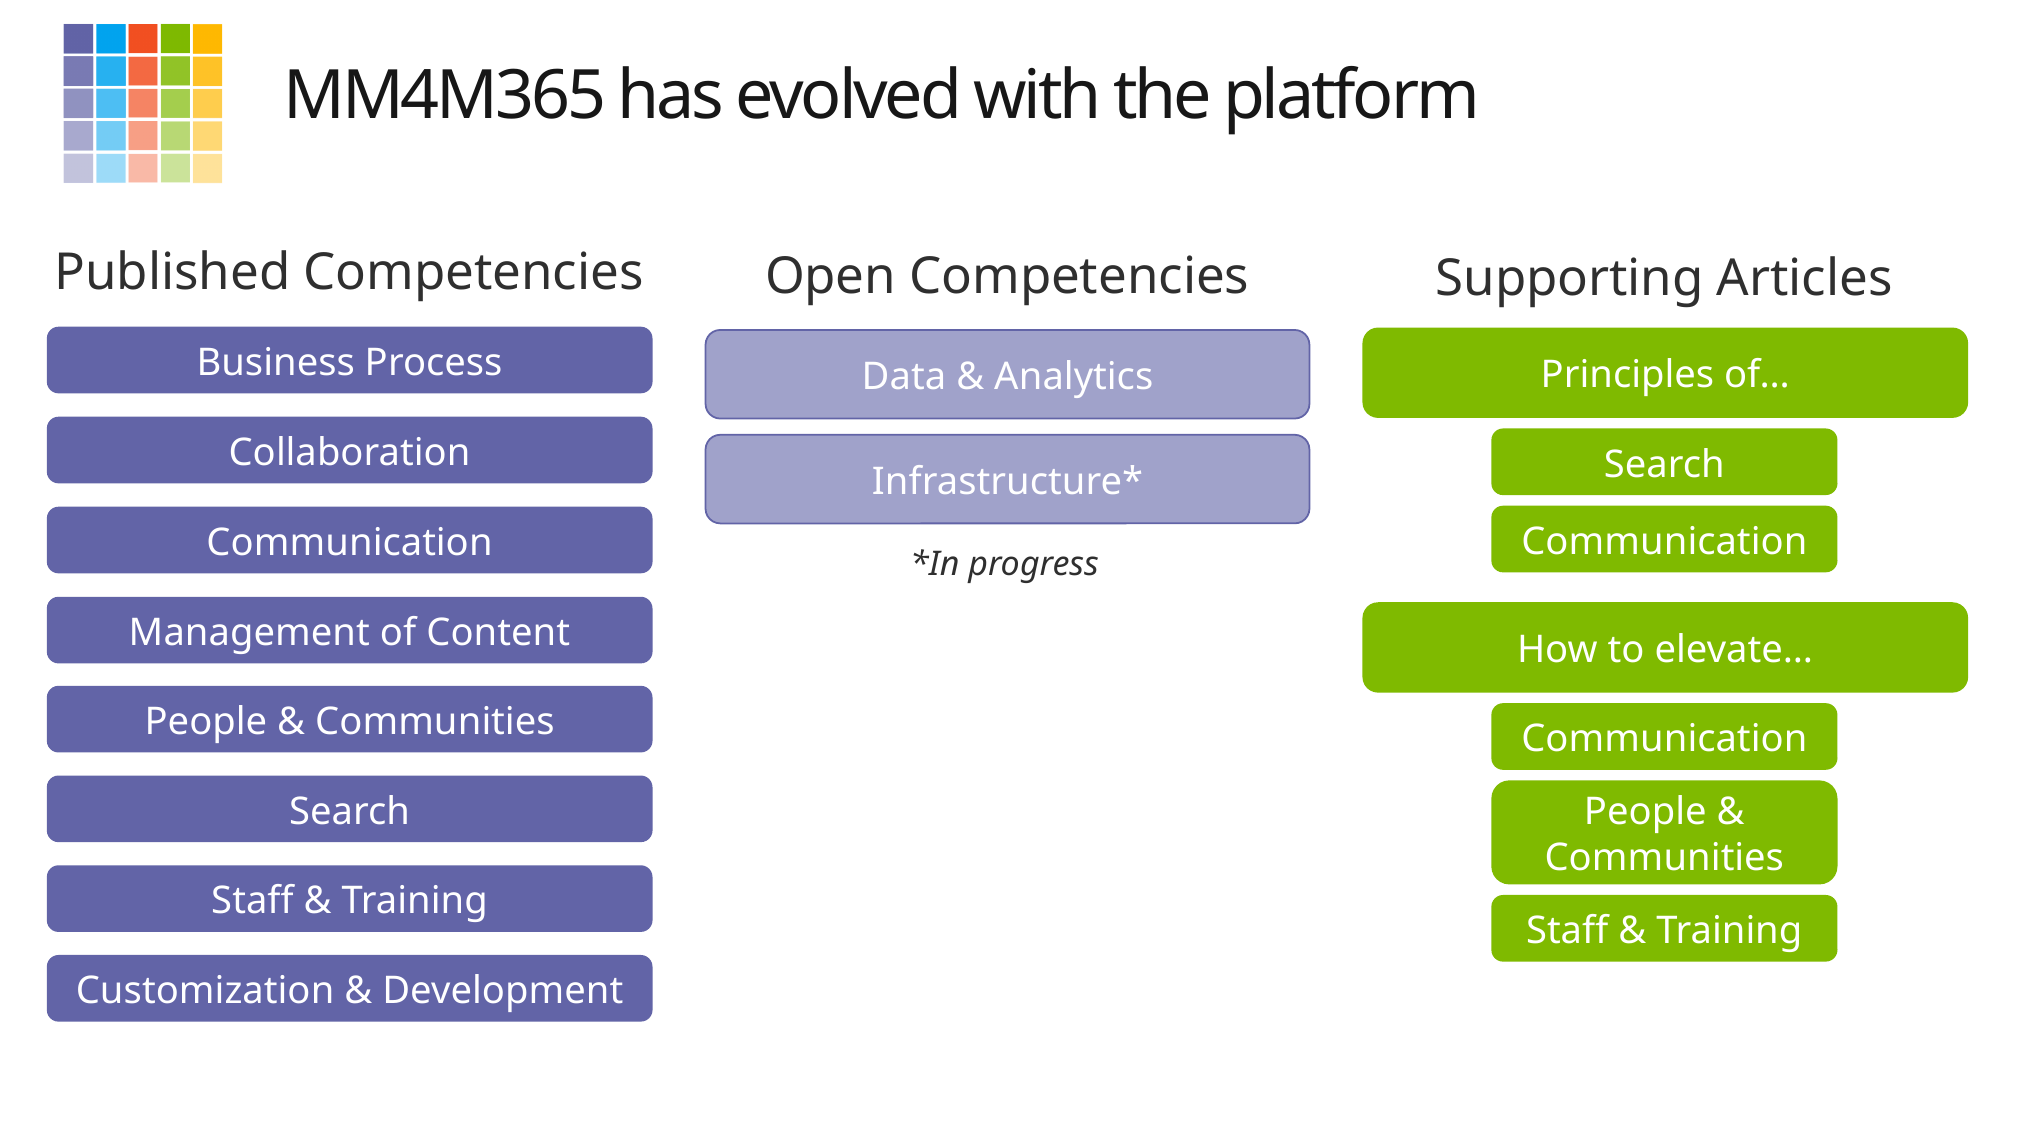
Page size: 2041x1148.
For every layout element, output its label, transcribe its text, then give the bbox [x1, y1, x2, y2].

text_box Search [1491, 428, 1838, 496]
text_box Supporting Articles [1340, 236, 1988, 313]
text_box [47, 264, 628, 383]
text_box People & Communities [46, 685, 653, 753]
text_box Published Competencies [26, 231, 674, 308]
text_box Infrastructure* [704, 433, 1311, 525]
text_box Open Competencies [683, 235, 1331, 312]
text_box Collaboration [46, 416, 653, 484]
text_box People & Communities [1491, 780, 1838, 885]
text_box Search [46, 775, 653, 843]
text_box Principles of… [1362, 327, 1969, 418]
title MM4M365 has evolved with the platform [259, 45, 2020, 213]
text_box Management of Content [46, 596, 653, 664]
text_box Business Process [46, 326, 653, 394]
text_box Customization & Development [46, 954, 653, 1022]
text_box Data & Analytics [704, 329, 1311, 420]
text_box Communication [46, 506, 653, 574]
picture [47, 8, 240, 195]
text_box How to elevate… [1362, 602, 1969, 693]
text_box Communication [1491, 703, 1838, 770]
text_box Staff & Training [1491, 894, 1838, 962]
text_box *In progress [895, 533, 1205, 590]
text_box Staff & Training [46, 865, 653, 932]
text_box Communication [1491, 505, 1838, 573]
